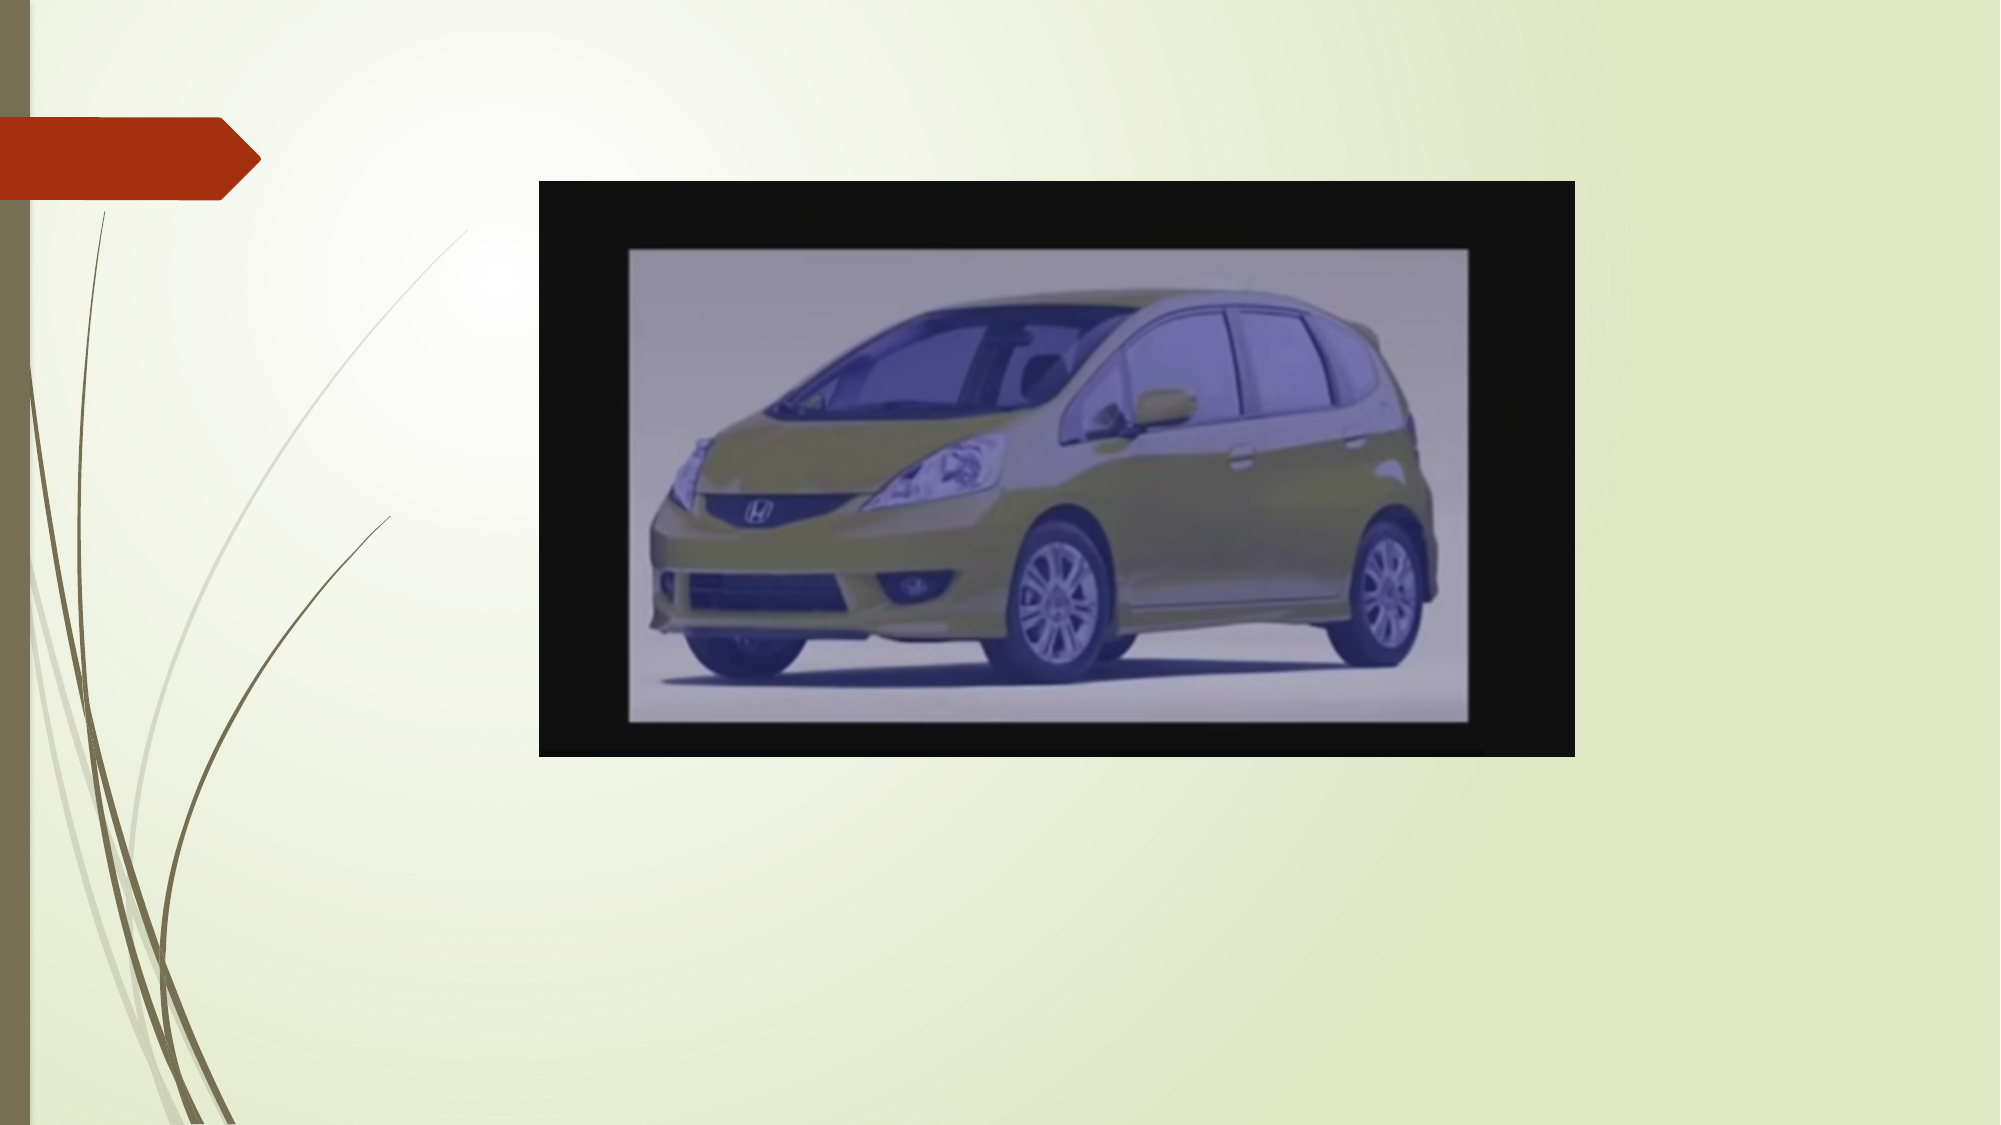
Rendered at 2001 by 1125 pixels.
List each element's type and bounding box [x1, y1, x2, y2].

picture [539, 181, 1575, 758]
